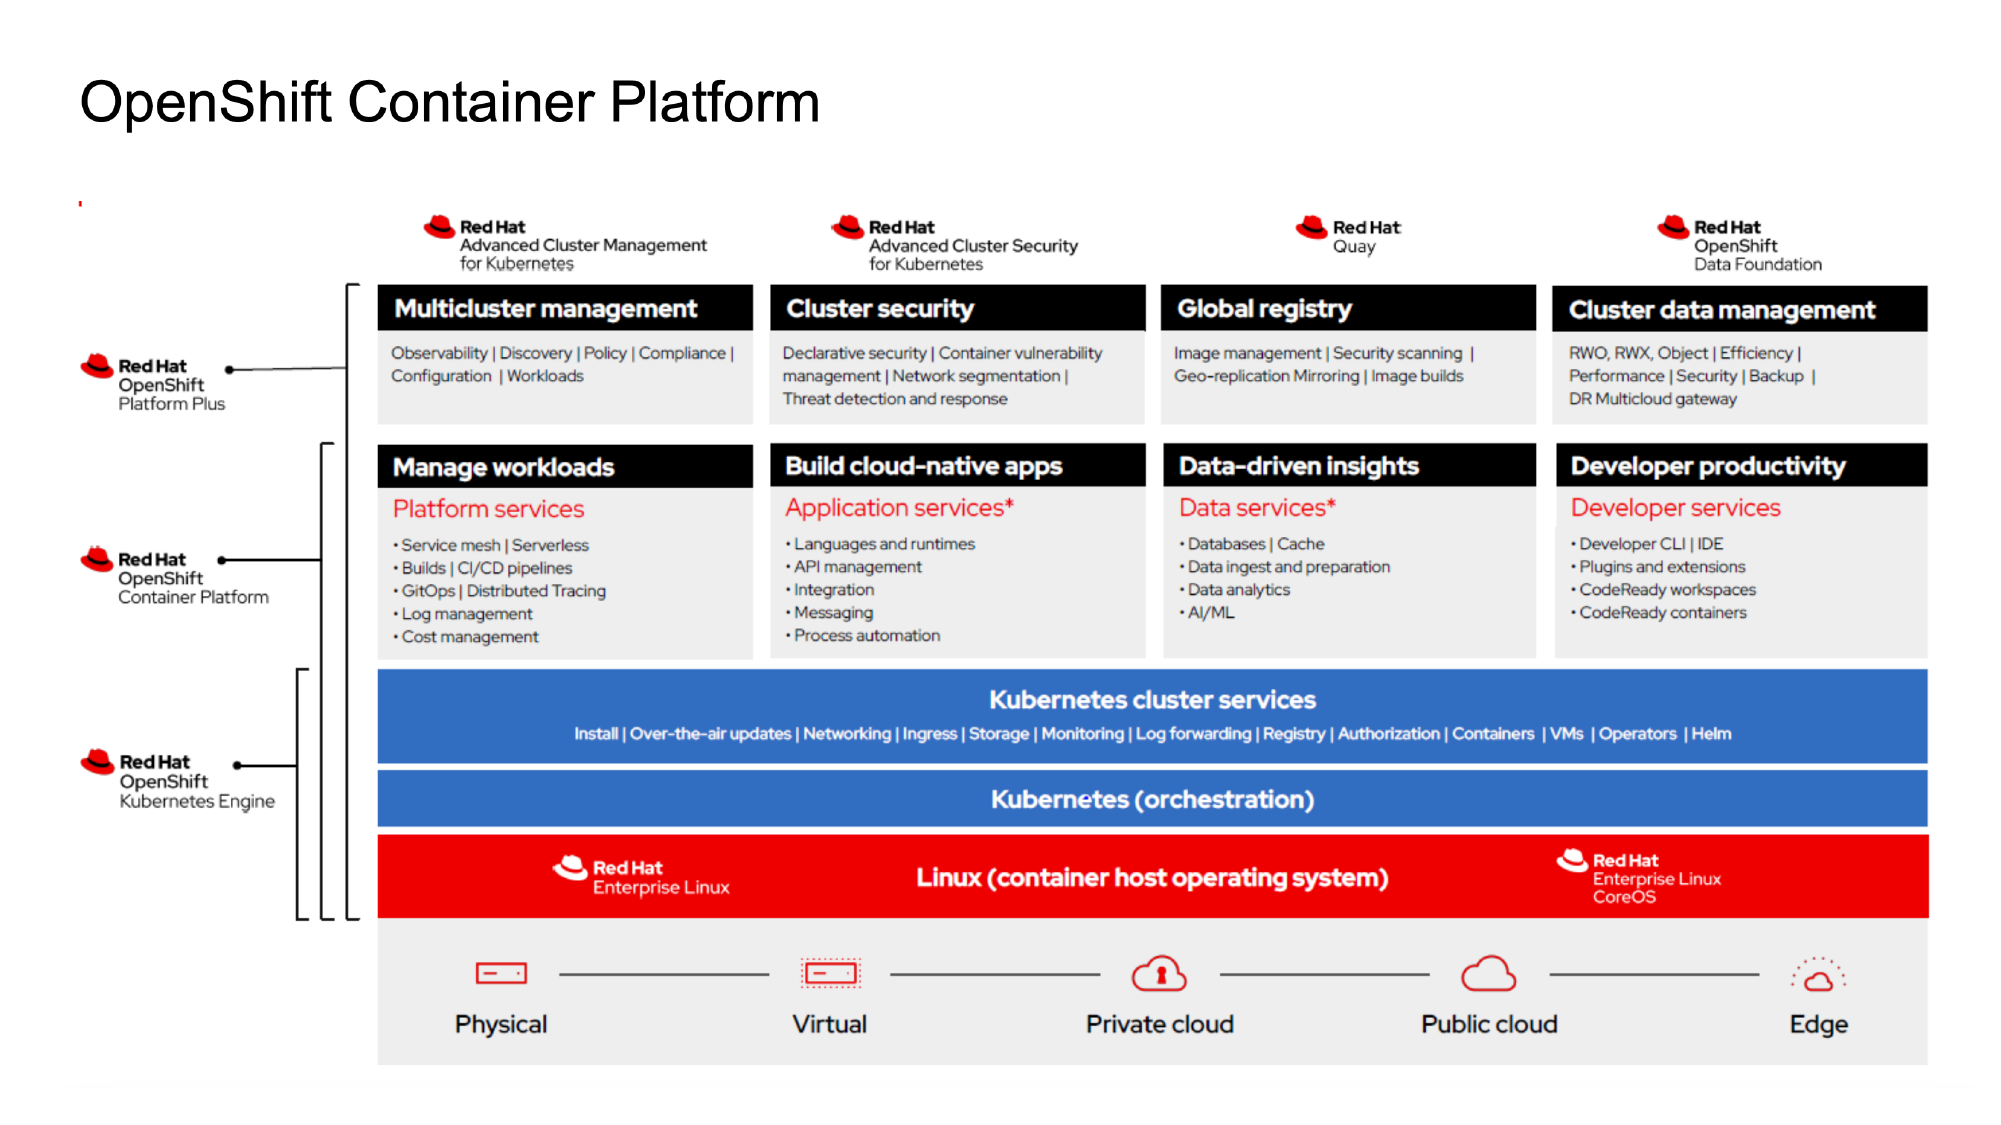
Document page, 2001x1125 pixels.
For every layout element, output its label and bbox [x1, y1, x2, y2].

picture [45, 48, 1974, 1088]
